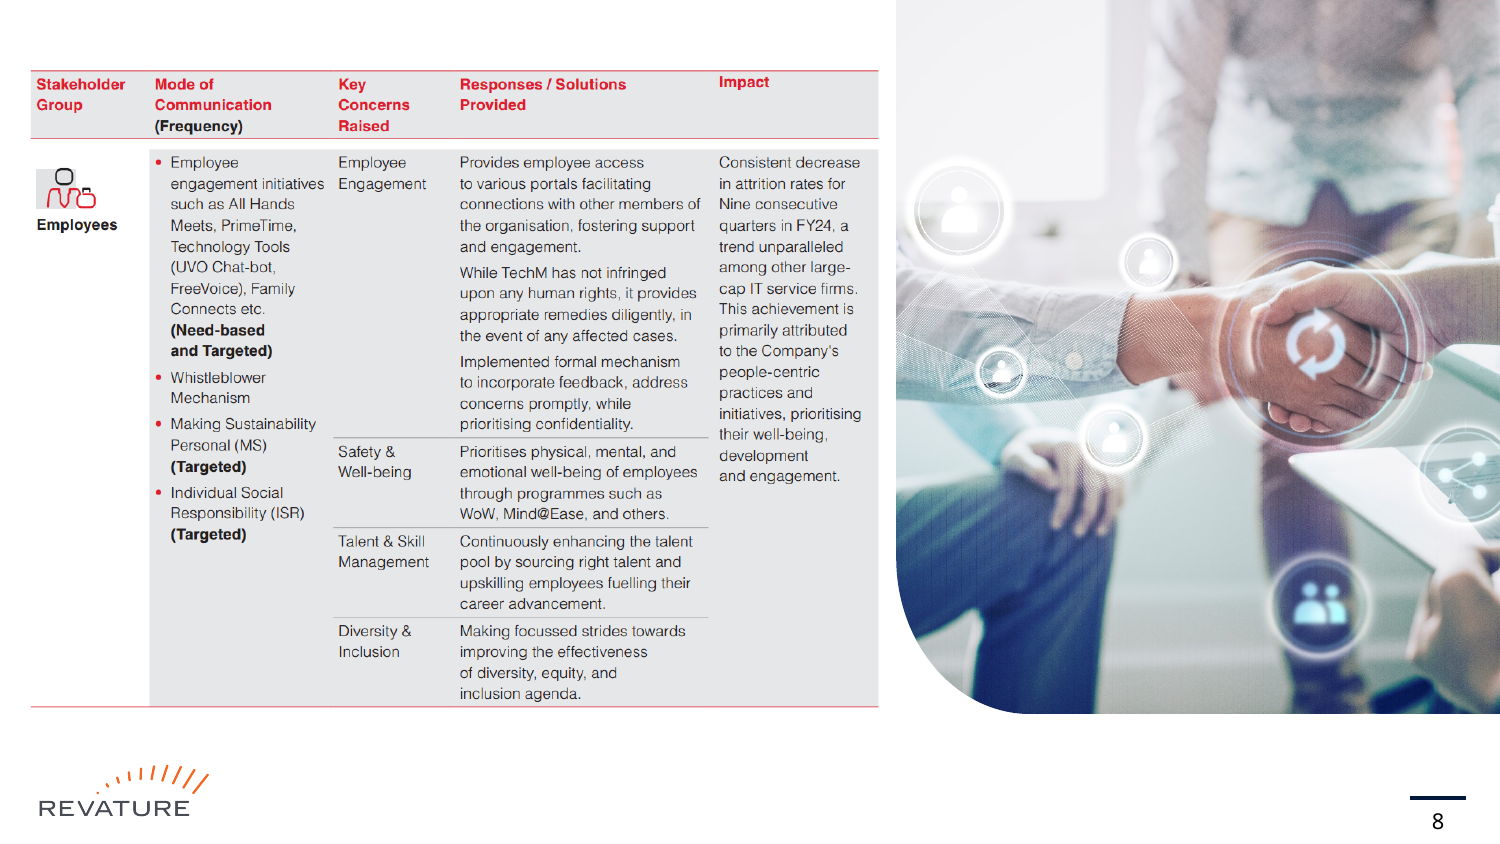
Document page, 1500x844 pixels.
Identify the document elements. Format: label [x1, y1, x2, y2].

picture [896, 0, 1500, 715]
picture [27, 64, 882, 715]
picture [34, 761, 211, 820]
